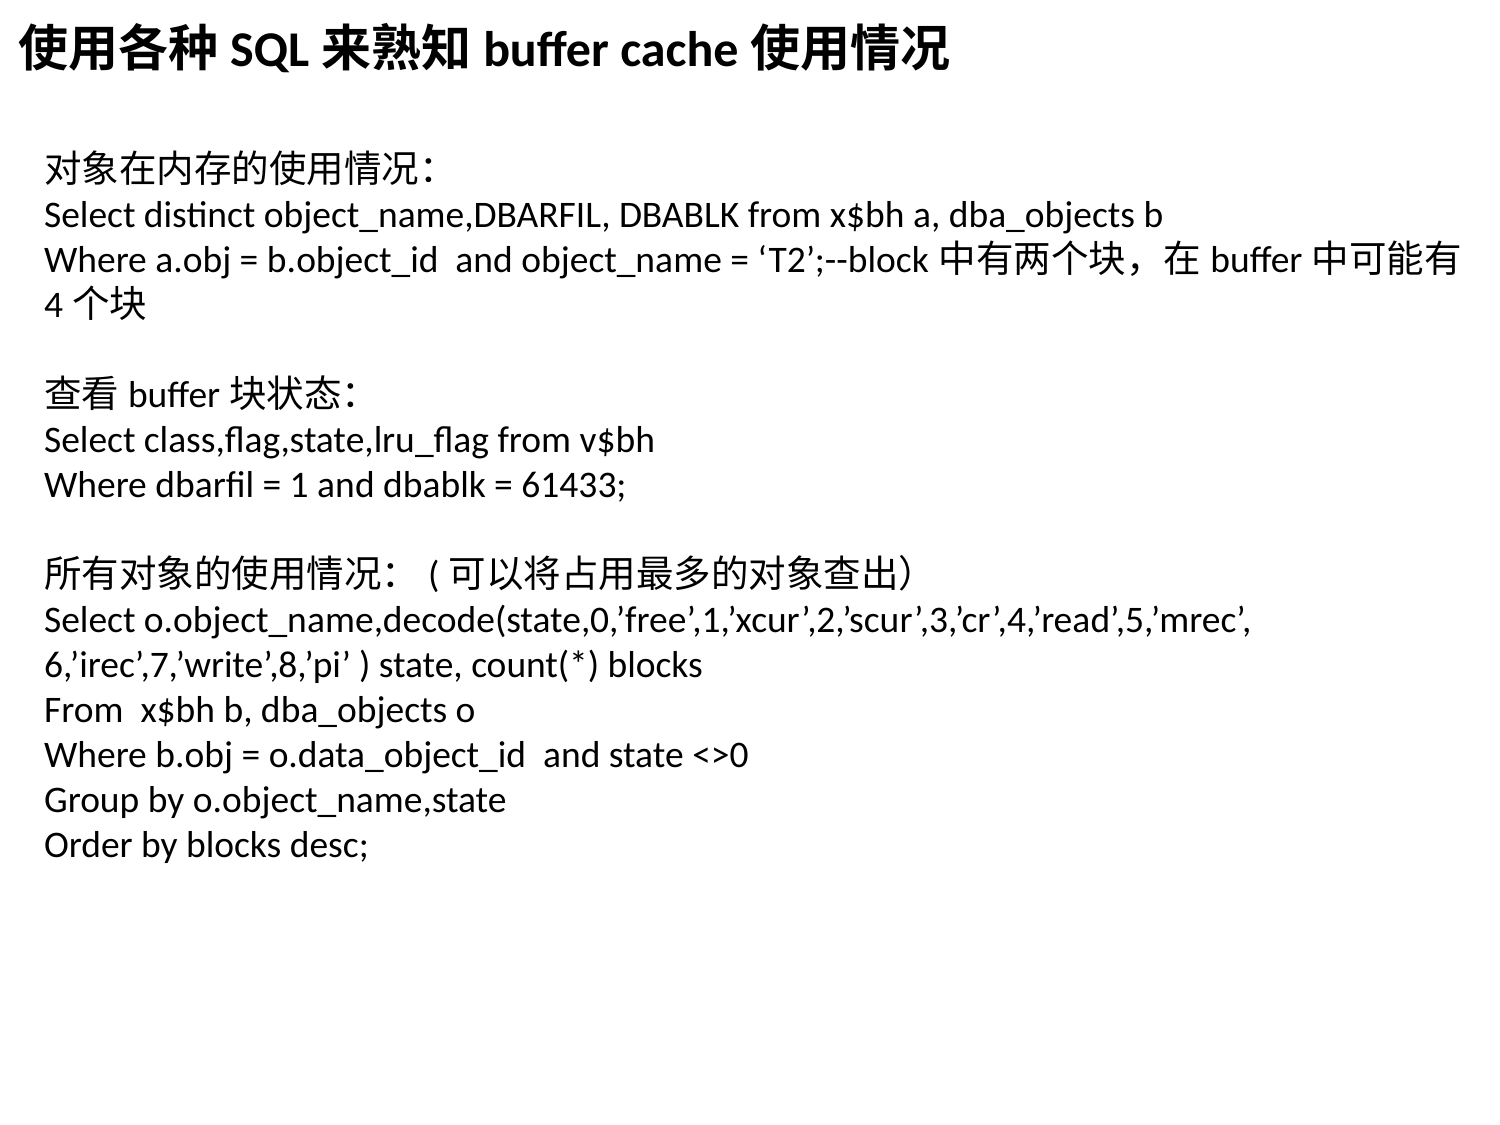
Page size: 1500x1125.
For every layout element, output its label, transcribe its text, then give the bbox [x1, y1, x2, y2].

text_box 对象在内存的使用情况： Select distinct object_name,DBARFIL, DBABLK from x$bh a, dba_objects b Where a.obj = b.object_id and object_name = ‘T2’;--block中有两个块，在buffer中可能有4个块 查看buffer块状态： Select class,flag,state,lru_flag from v$bh Where dbarfil = 1 and dbablk = 61433; 所有对象的使用情况：(可以将占用最多的对象查出） Select o.object_name,decode(state,0,’free’,1,’xcur’,2,’scur’,3,’cr’,4,’read’,5,’mrec’, 6,’irec’,7,’write’,8,’pi’ ) state, count(*) blocks From x$bh b, dba_objects o Where b.obj = o.data_object_id and state <>0 Group by o.object_name,state Order by blocks desc; [29, 137, 1500, 962]
text_box 使用各种SQL来熟知buffer cache使用情况 [3, 8, 1034, 84]
